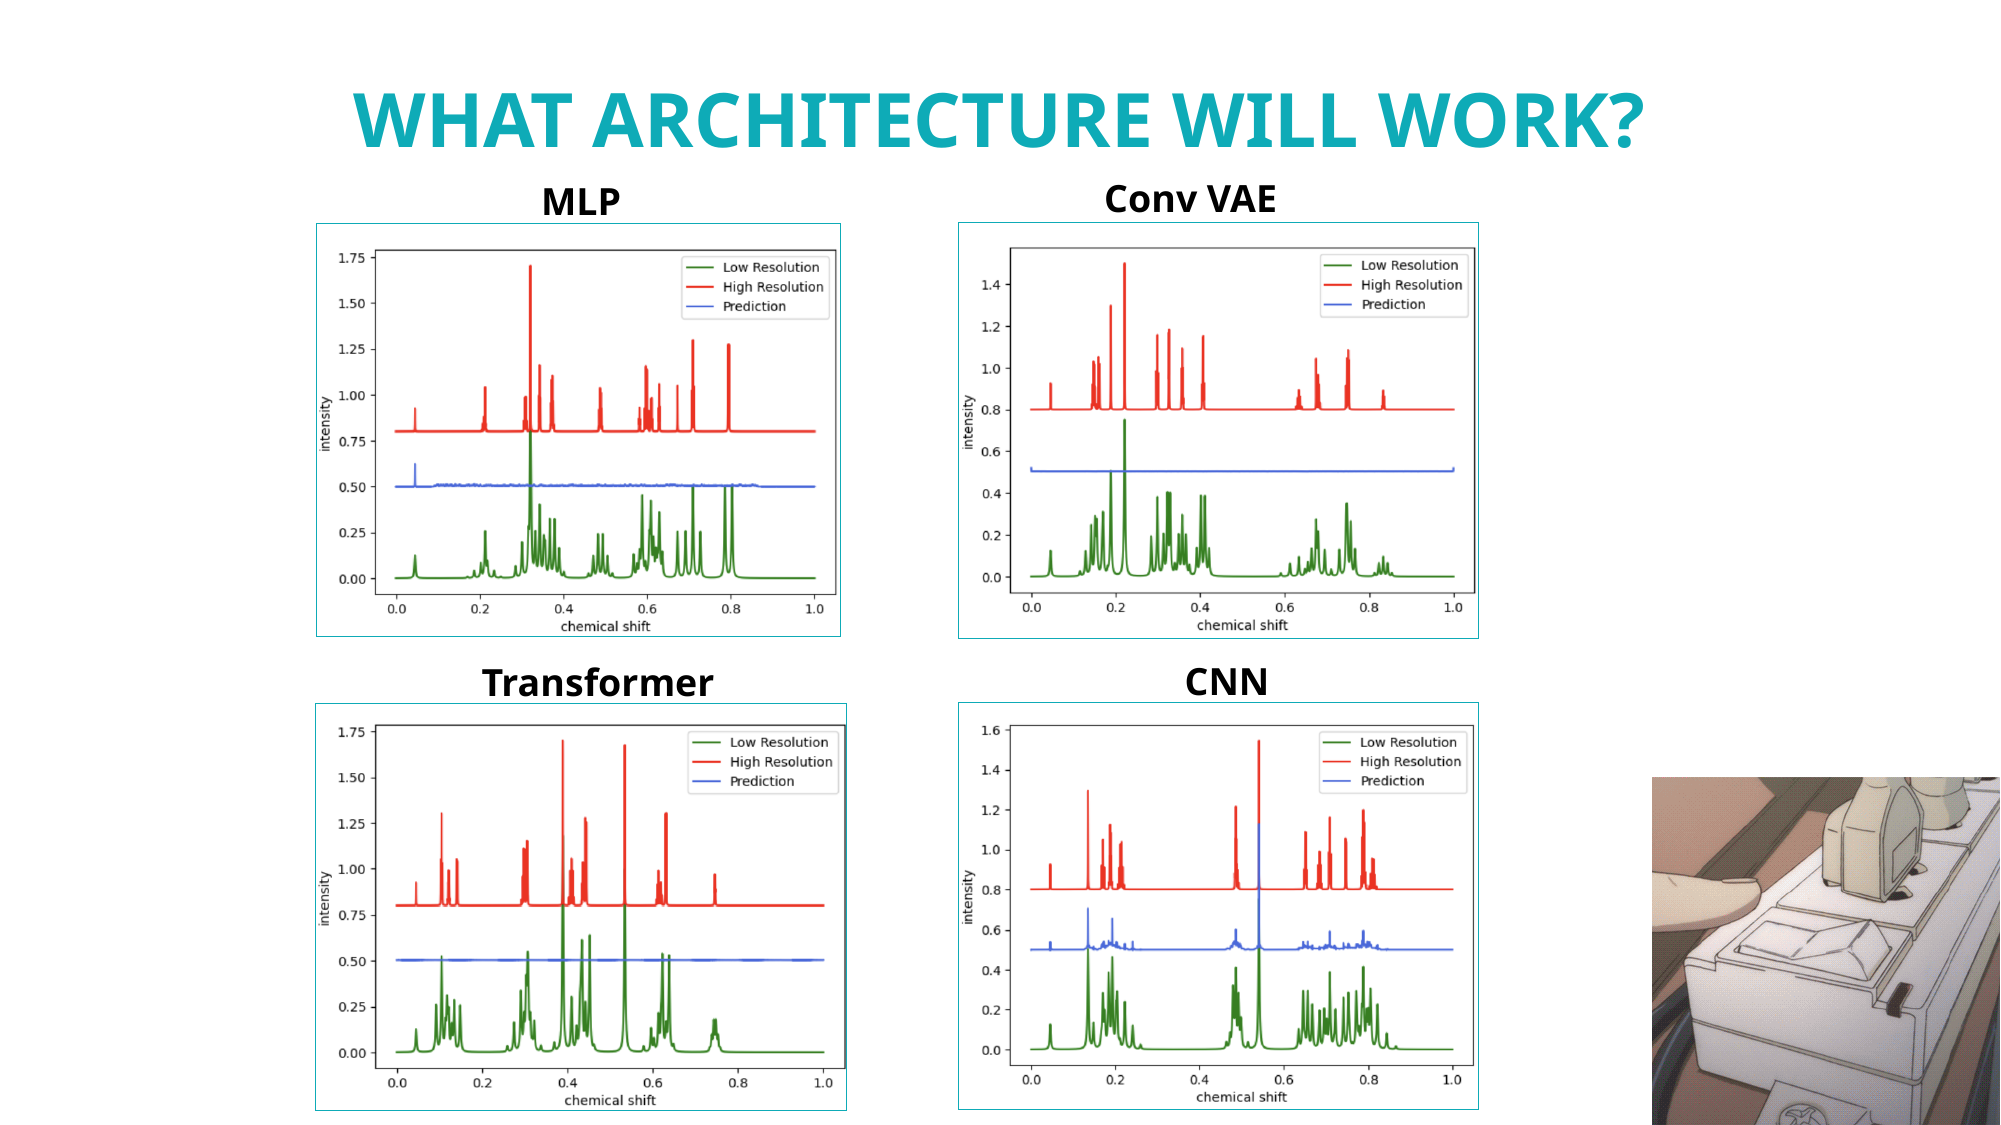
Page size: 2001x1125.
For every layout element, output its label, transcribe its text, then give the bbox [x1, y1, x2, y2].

text_box CNN [1097, 650, 1367, 702]
text_box MLP [526, 170, 654, 223]
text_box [958, 702, 1479, 1110]
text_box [315, 703, 847, 1111]
text_box Conv VAE [1089, 167, 1306, 222]
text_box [958, 222, 1479, 639]
title WHAT ARCHITECTURE WILL WORK? [37, 75, 1963, 174]
text_box Transformer [466, 651, 736, 703]
picture [1652, 777, 2000, 1125]
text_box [315, 223, 841, 637]
